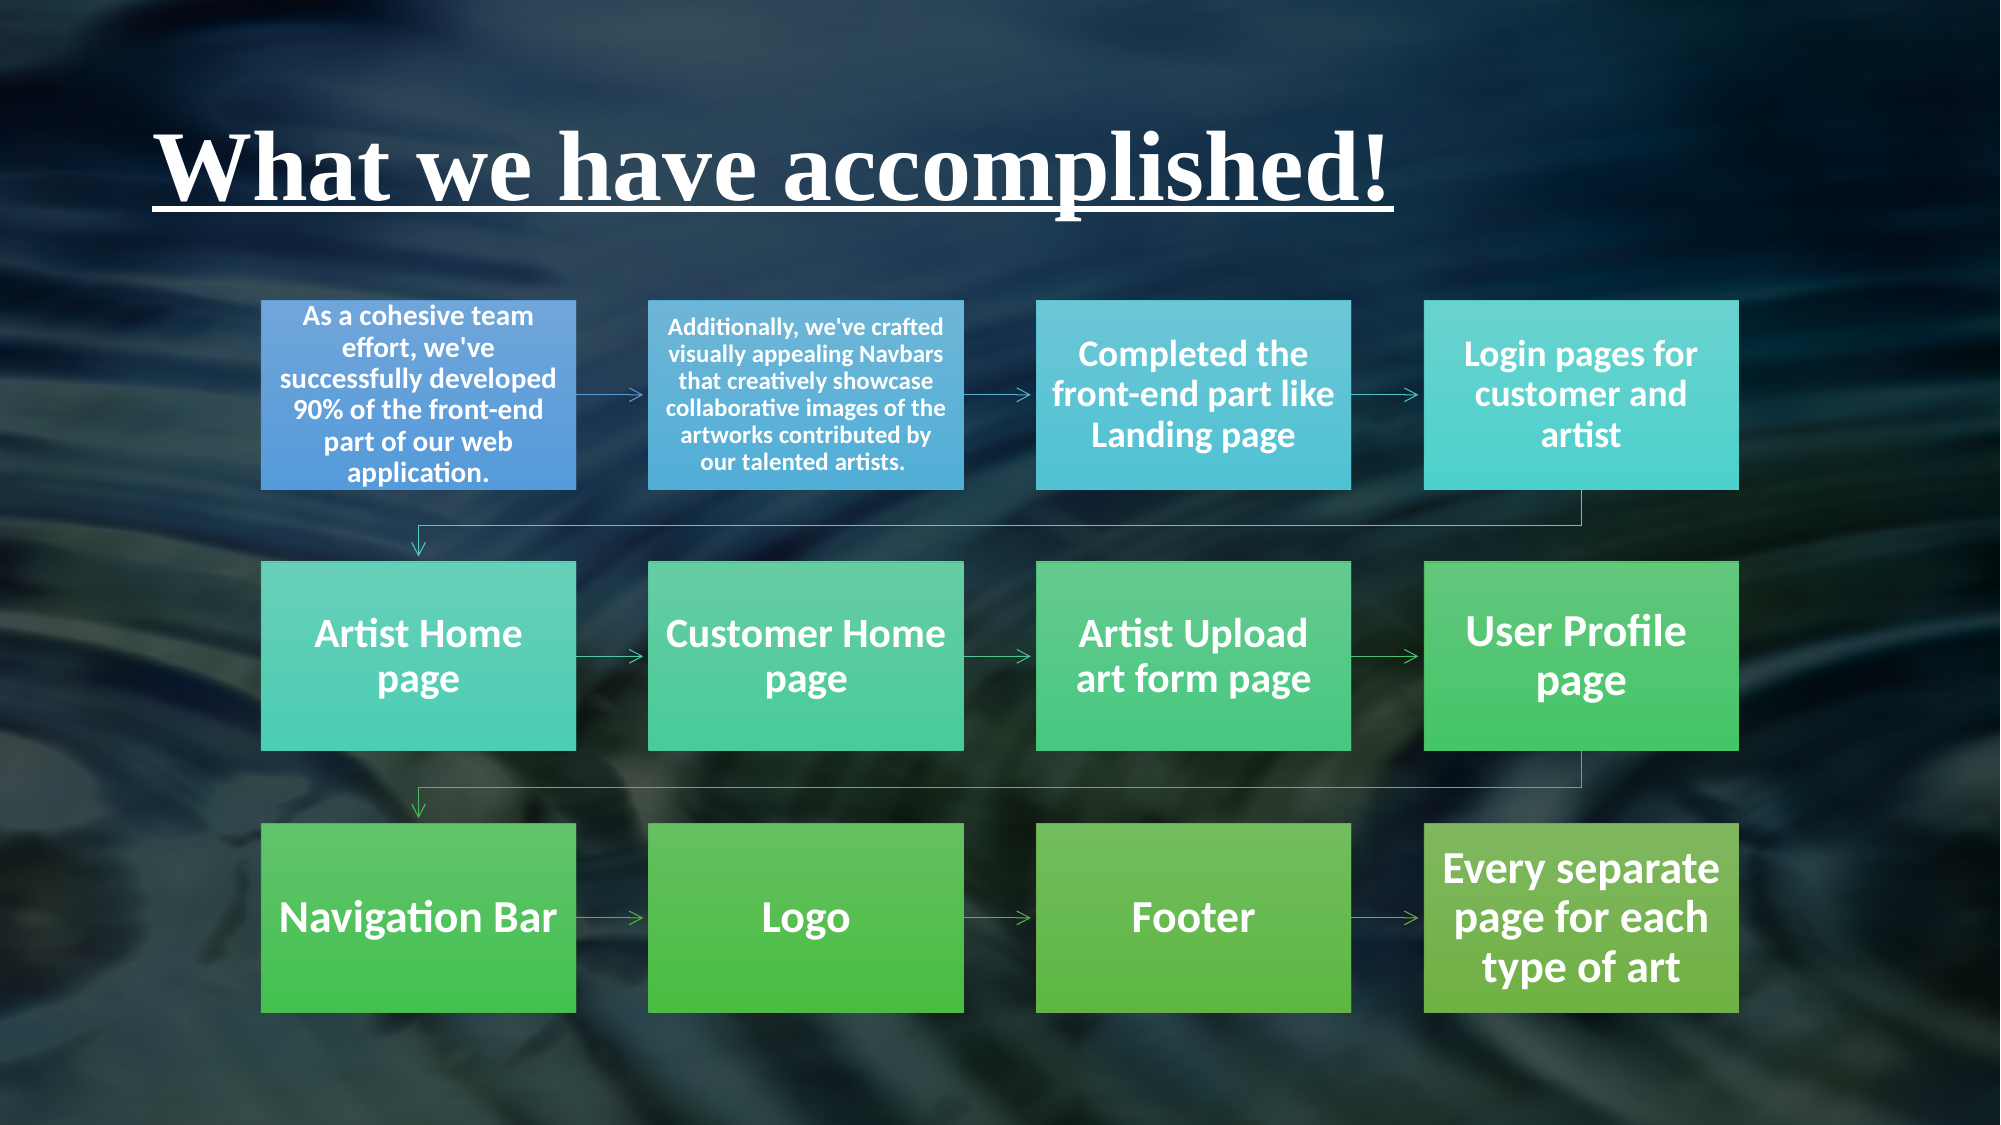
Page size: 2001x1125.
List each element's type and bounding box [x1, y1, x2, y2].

list [137, 299, 1863, 1014]
picture [0, 0, 2000, 1125]
